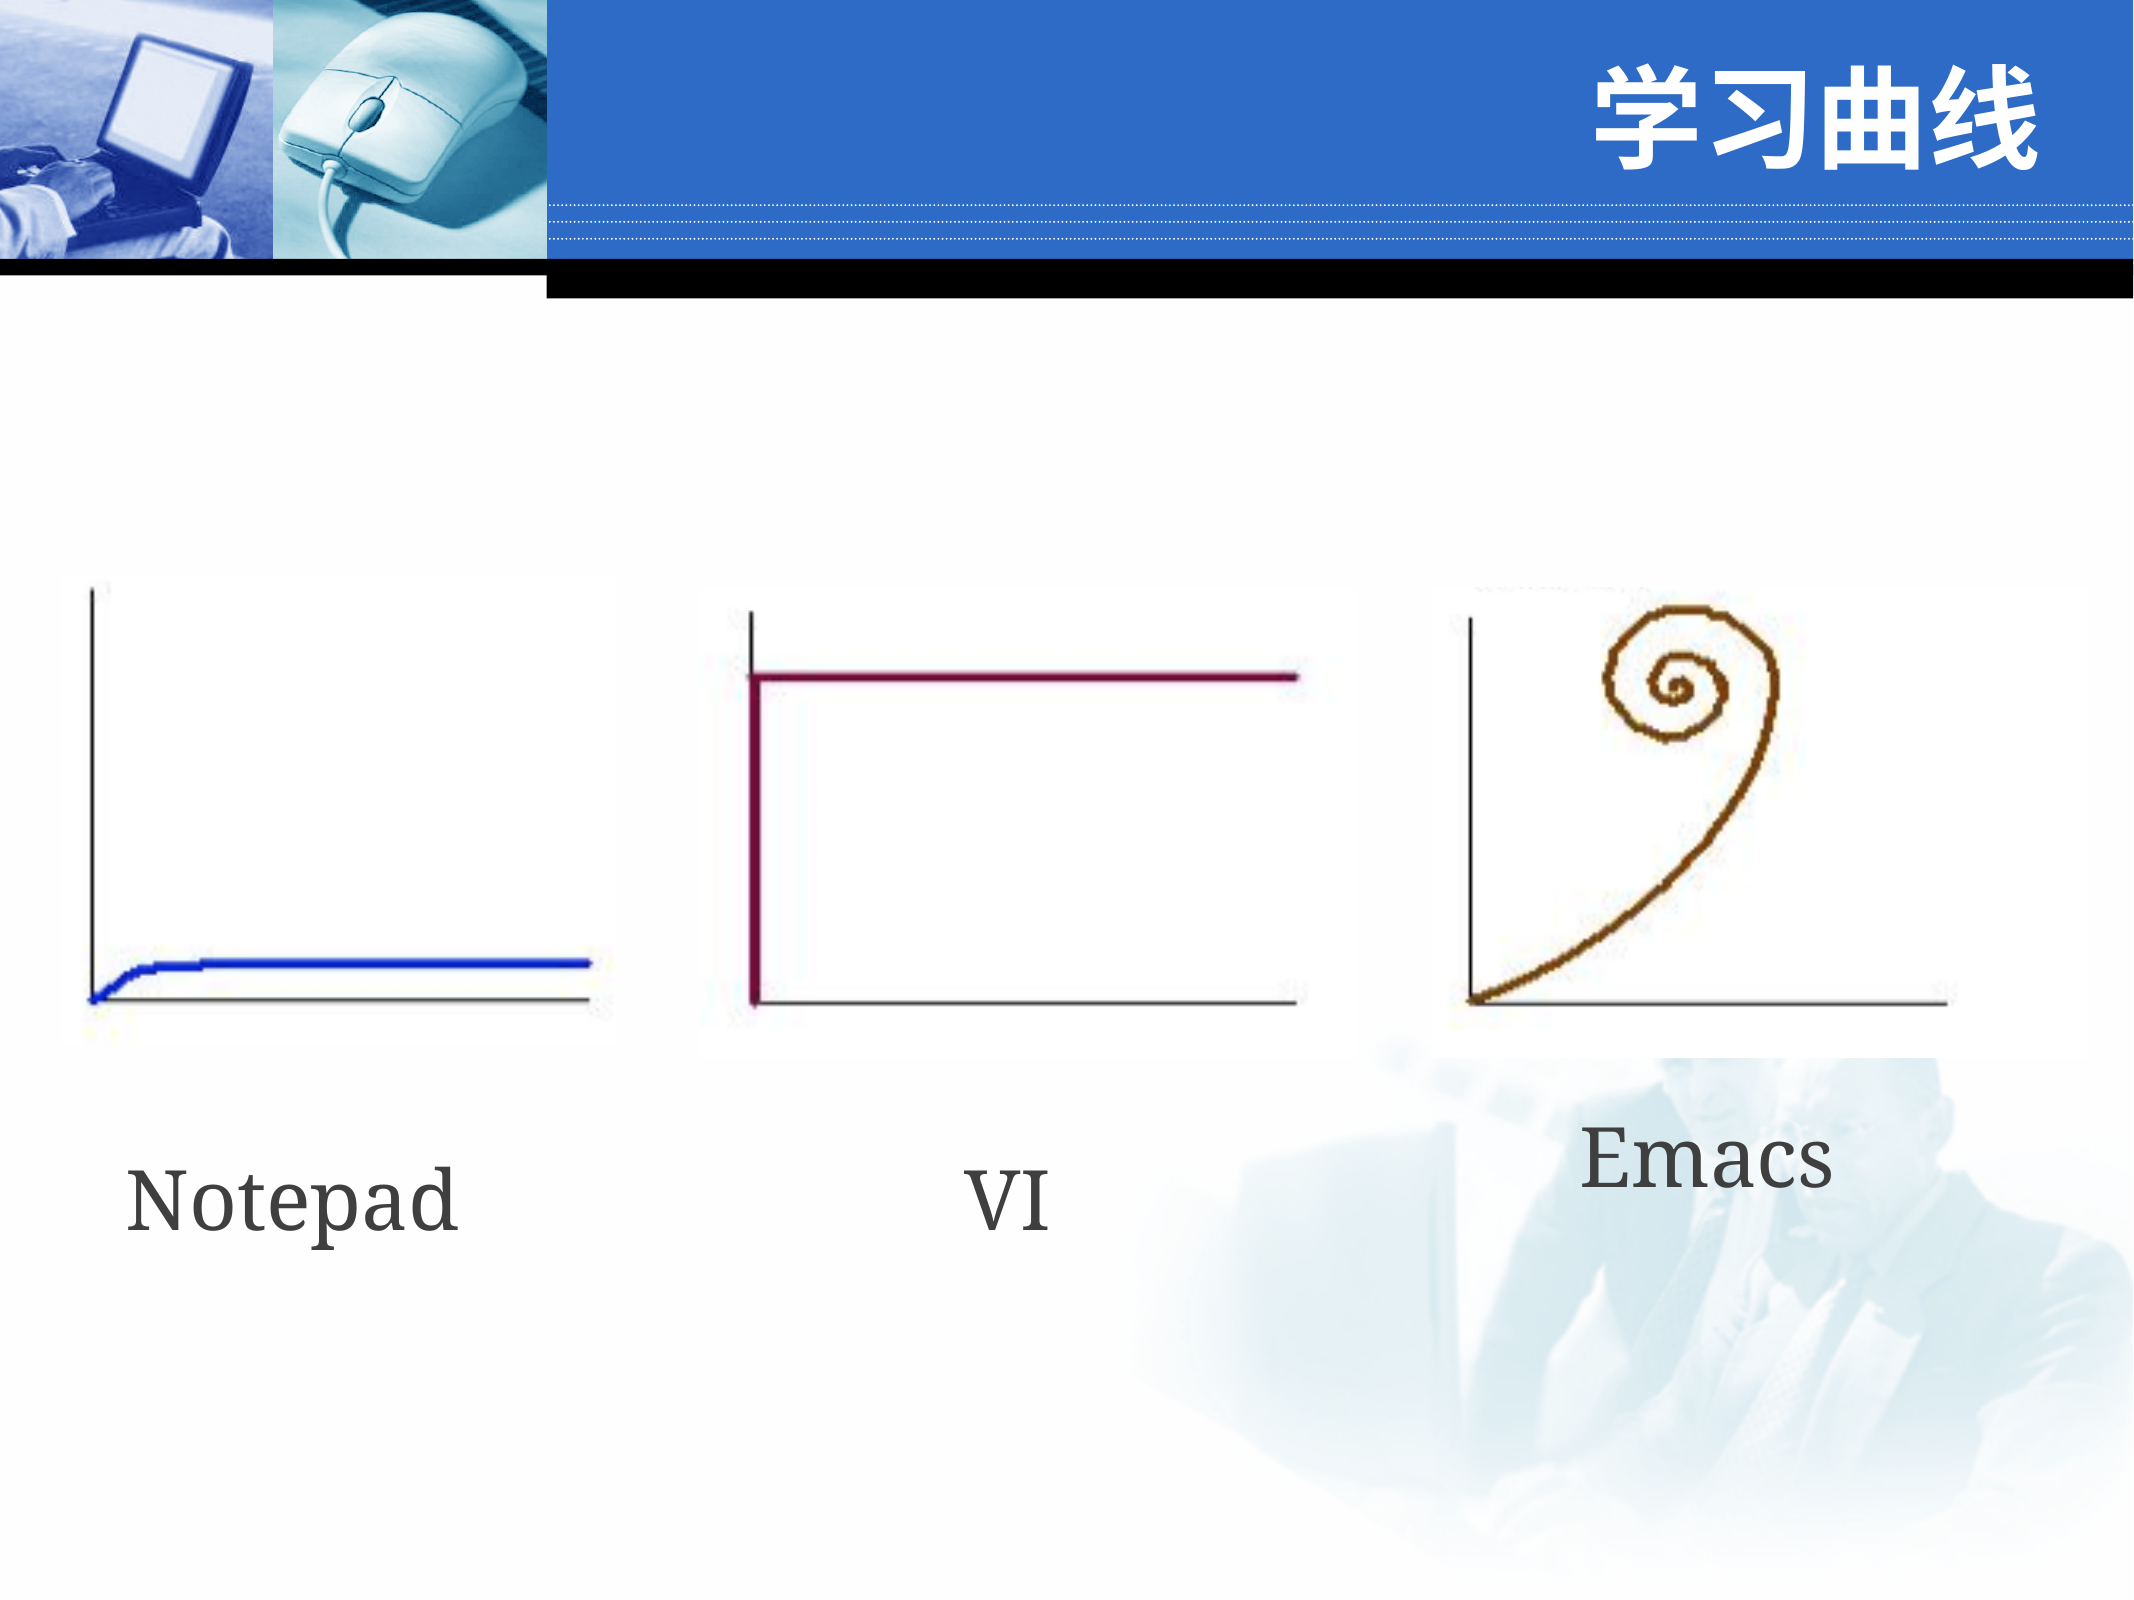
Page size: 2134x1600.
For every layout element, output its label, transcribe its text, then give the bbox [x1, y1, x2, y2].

text_box Notepad [104, 1135, 482, 1258]
title 学习曲线 [586, 53, 2063, 178]
text_box Emacs [1558, 1092, 1857, 1215]
picture [0, 0, 547, 258]
text_box VI [942, 1135, 1073, 1258]
picture [0, 276, 2134, 1600]
